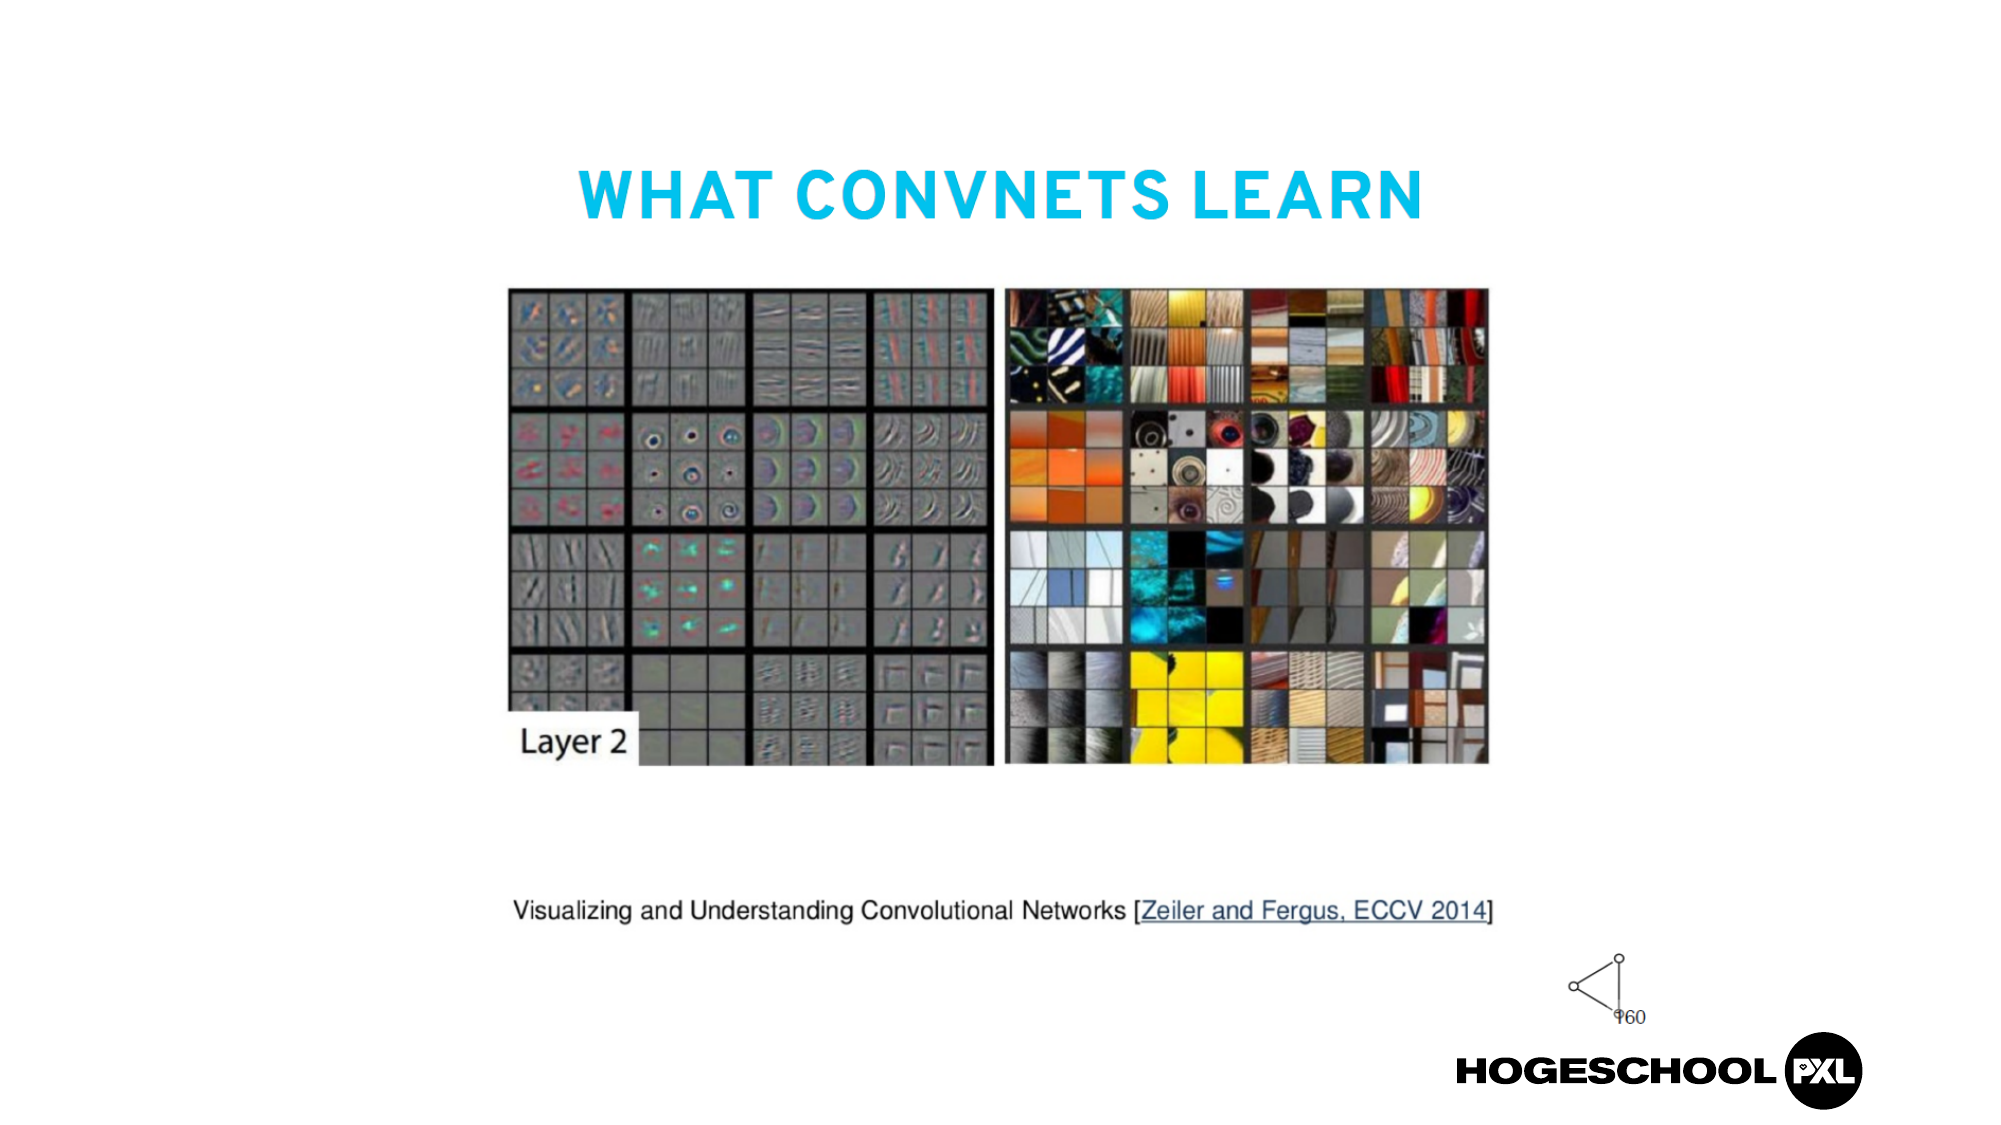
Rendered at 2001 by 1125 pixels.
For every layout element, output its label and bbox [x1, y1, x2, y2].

picture [337, 81, 1663, 1044]
